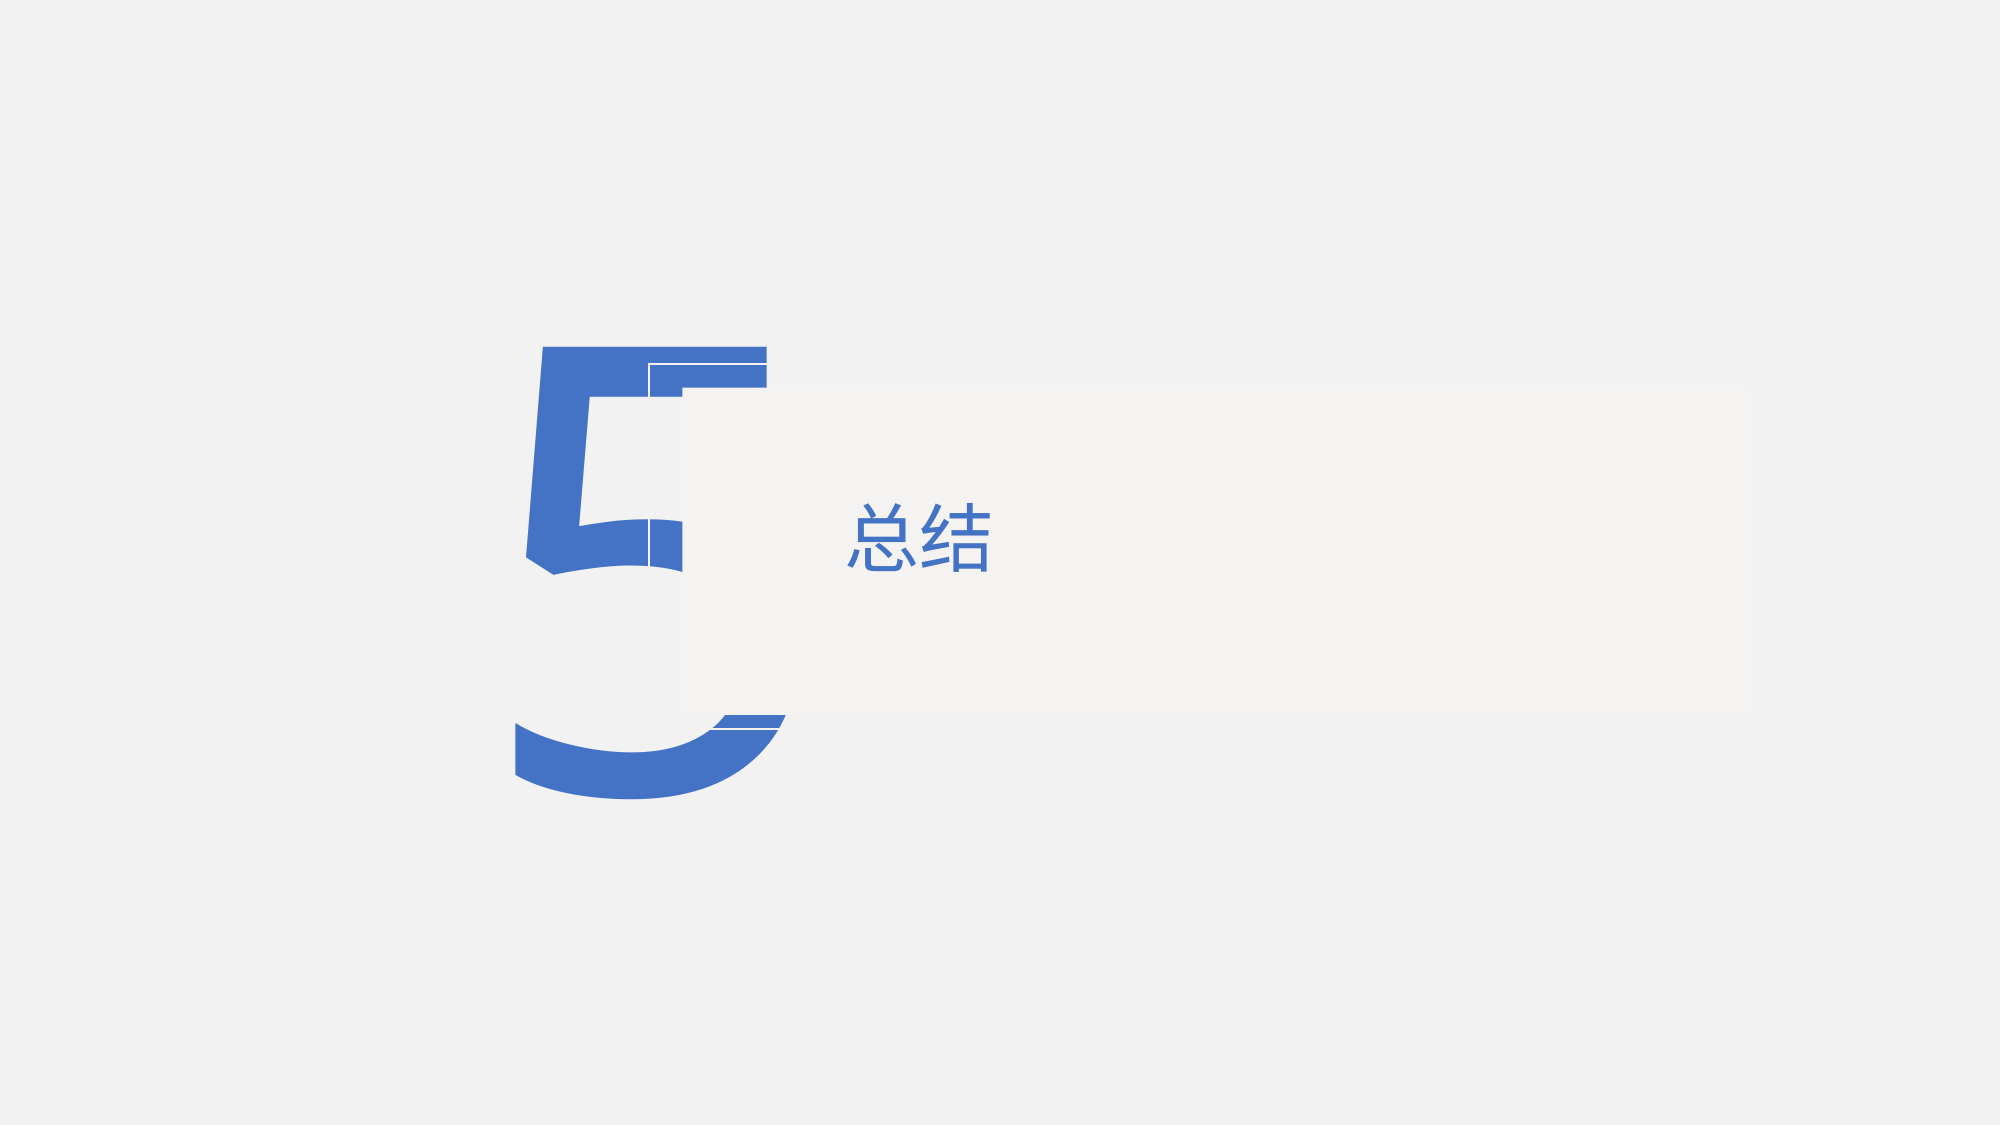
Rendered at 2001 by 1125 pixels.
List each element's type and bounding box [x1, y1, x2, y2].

text_box [455, 161, 1765, 934]
